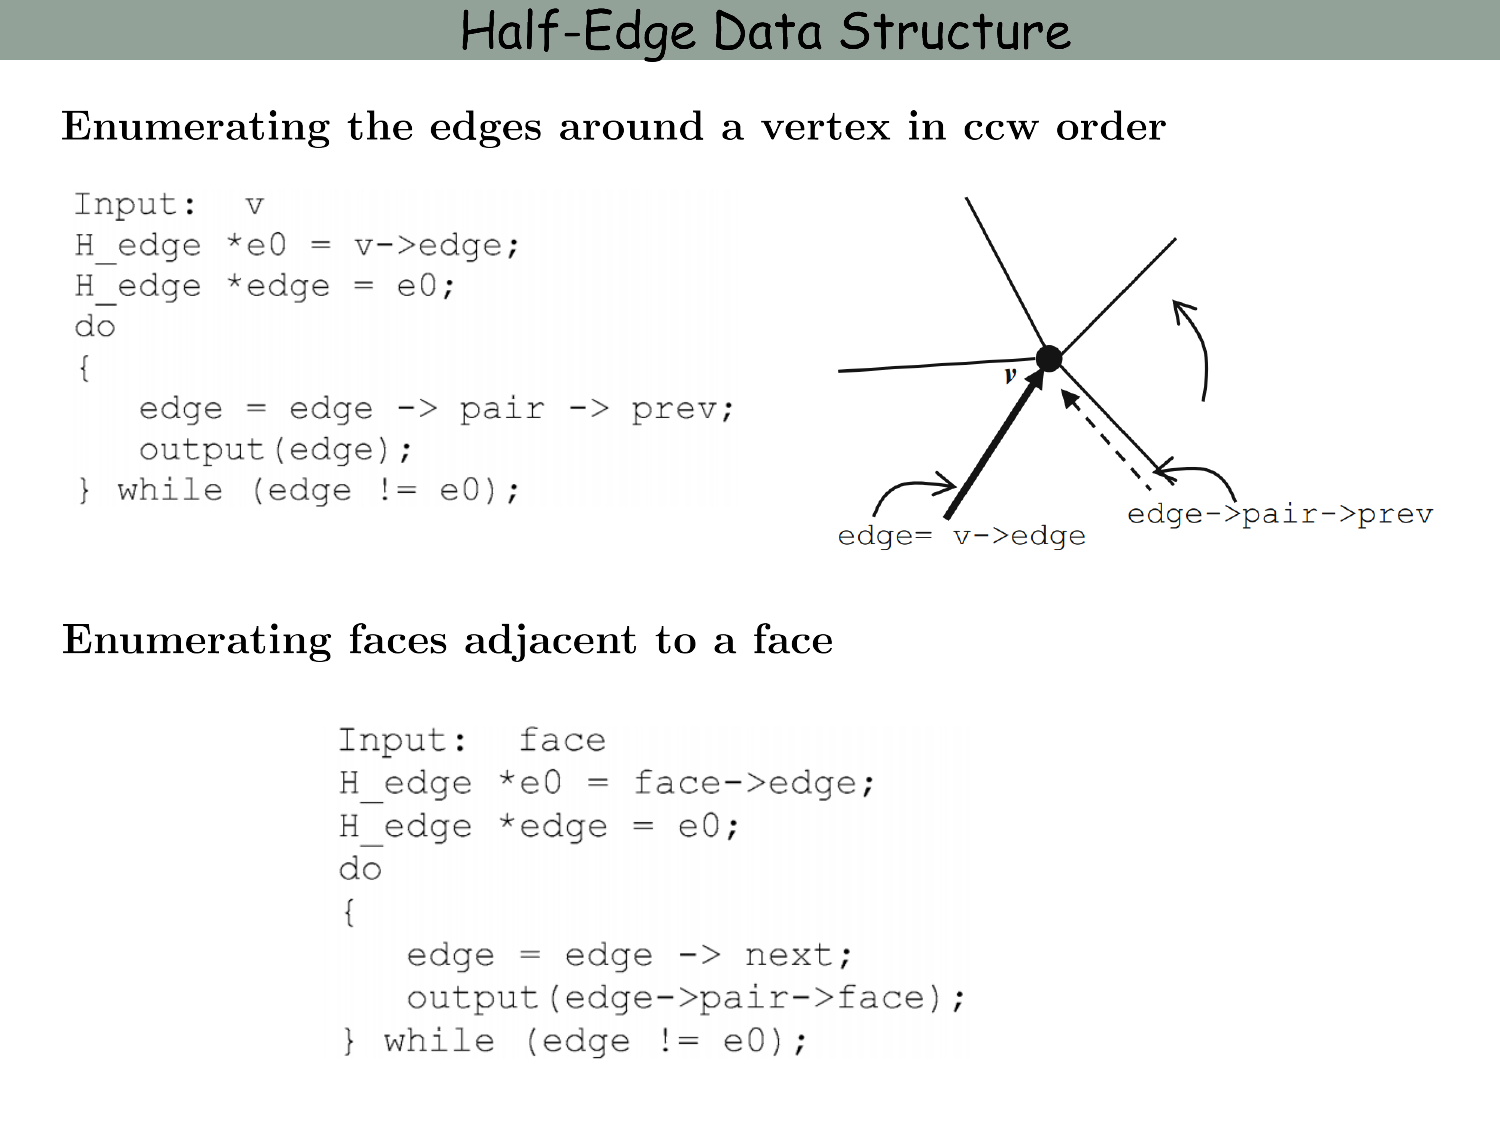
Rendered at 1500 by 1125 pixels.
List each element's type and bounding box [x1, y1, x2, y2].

picture [62, 110, 1167, 149]
picture [63, 623, 832, 662]
picture [809, 185, 1436, 553]
picture [462, 7, 1071, 62]
picture [321, 723, 971, 1063]
picture [62, 185, 739, 512]
